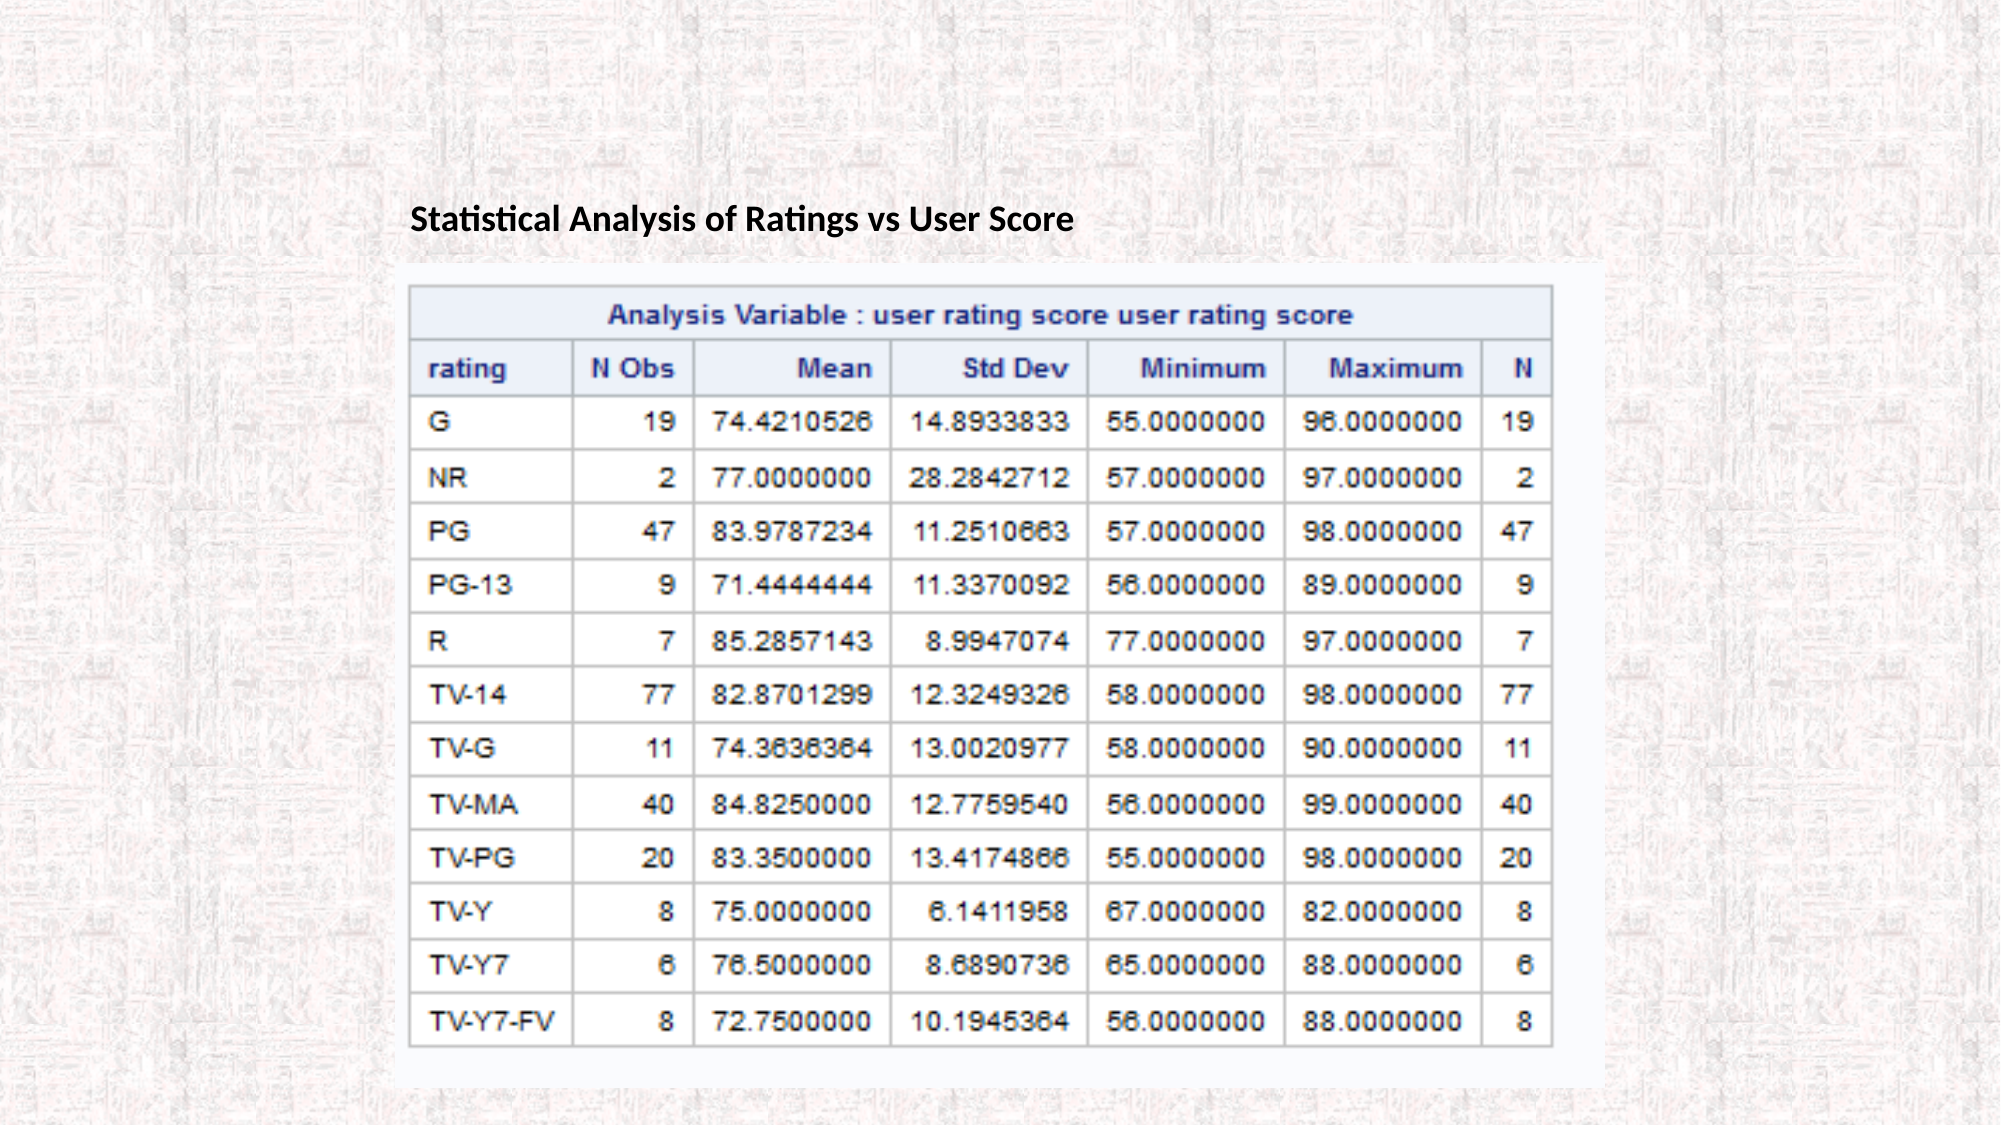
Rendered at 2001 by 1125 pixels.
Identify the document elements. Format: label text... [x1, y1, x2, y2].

text_box Statistical Analysis of Ratings vs User Score [395, 187, 1396, 247]
picture [0, 0, 2001, 1125]
